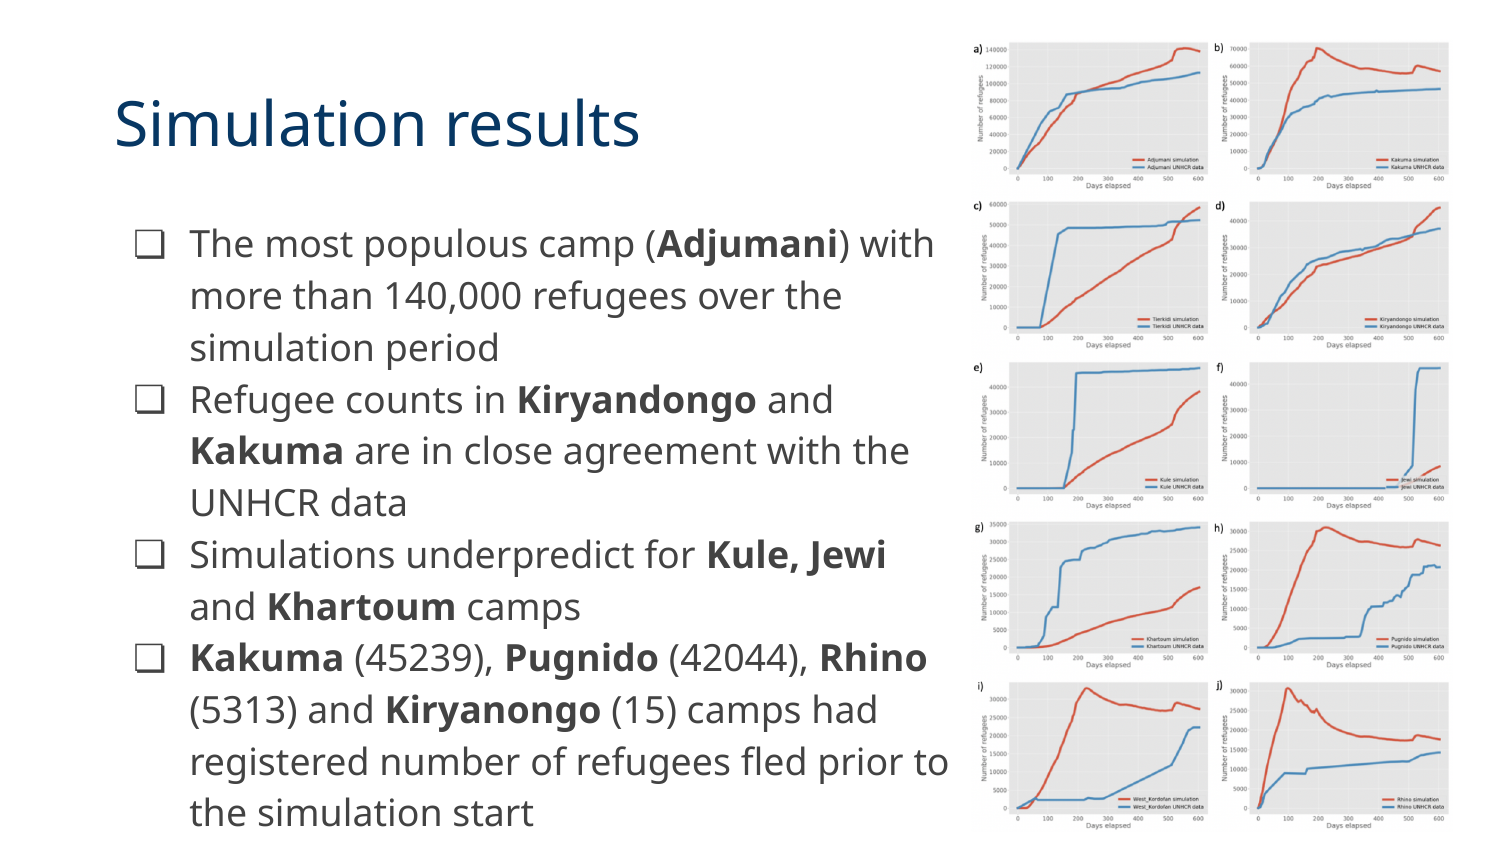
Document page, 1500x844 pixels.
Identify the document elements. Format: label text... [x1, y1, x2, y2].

title Simulation results [103, 44, 959, 208]
list The most populous camp (Adjumani) with more than 140,000 refugees over the simulation period Refugee counts in Kiryandongo and Kakuma are in close agreement with the UNHCR data Simulations underpredict for Kule, Jewi and Khartoum camps Kakuma (45239), Pugnido (42044), Rhino (5313) and Kiryanongo (15) camps had registered number of refugees fled prior to the simulation start [103, 208, 959, 744]
picture [964, 35, 1458, 832]
